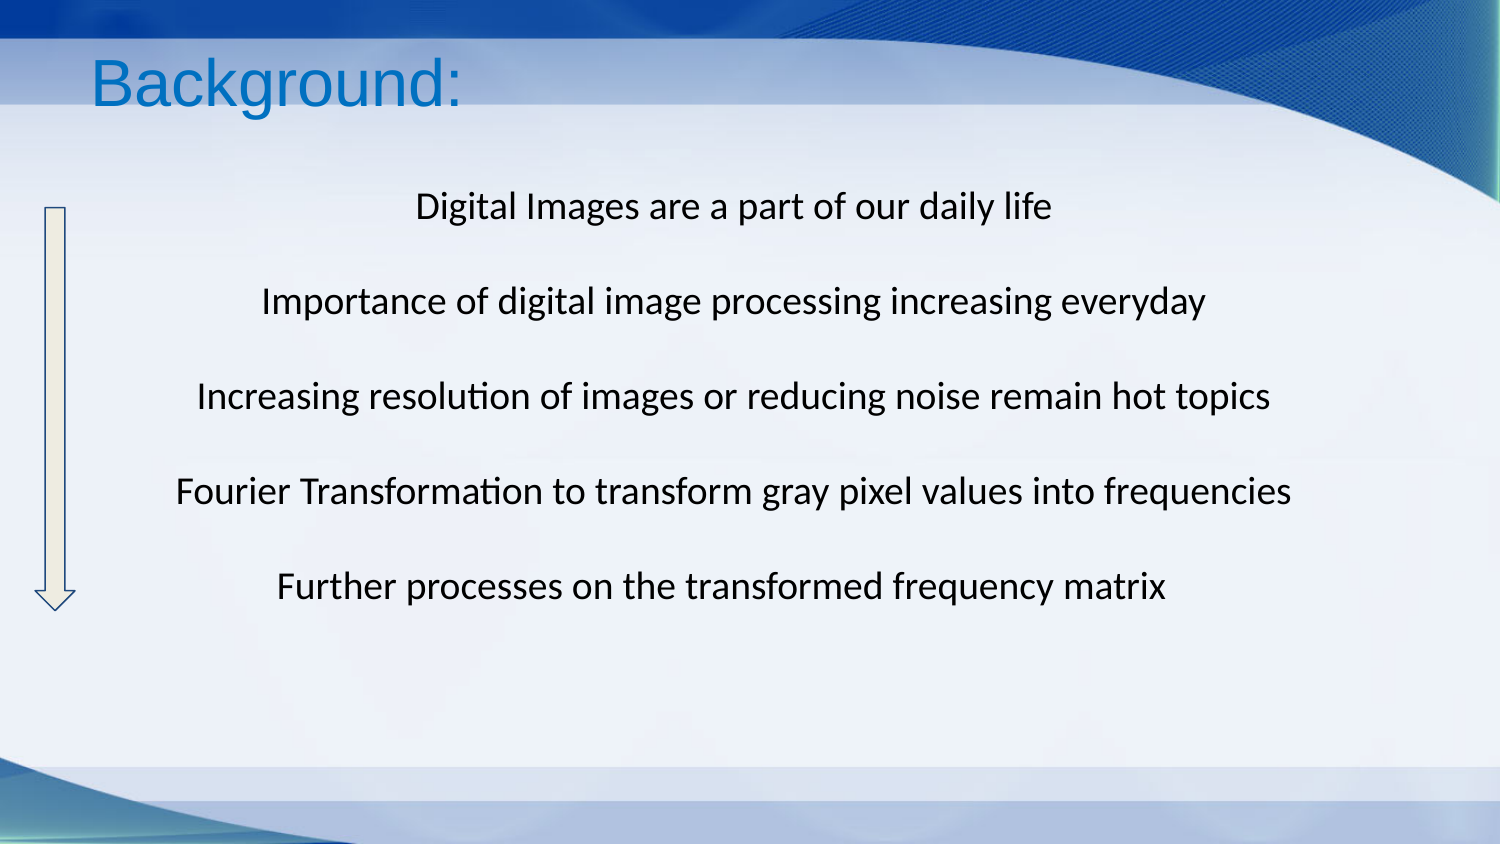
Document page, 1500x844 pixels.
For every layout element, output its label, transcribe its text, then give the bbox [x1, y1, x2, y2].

picture [0, 0, 1500, 844]
text_box Digital Images are a part of our daily life Importance of digital image processing increasing everyday Increasing resolution of images or reducing noise remain hot topics Fourier Transformation to transform gray pixel values into frequencies Further processes on the transformed frequency matrix [97, 165, 1372, 670]
title Background: [75, 33, 573, 127]
text_box [35, 207, 75, 611]
